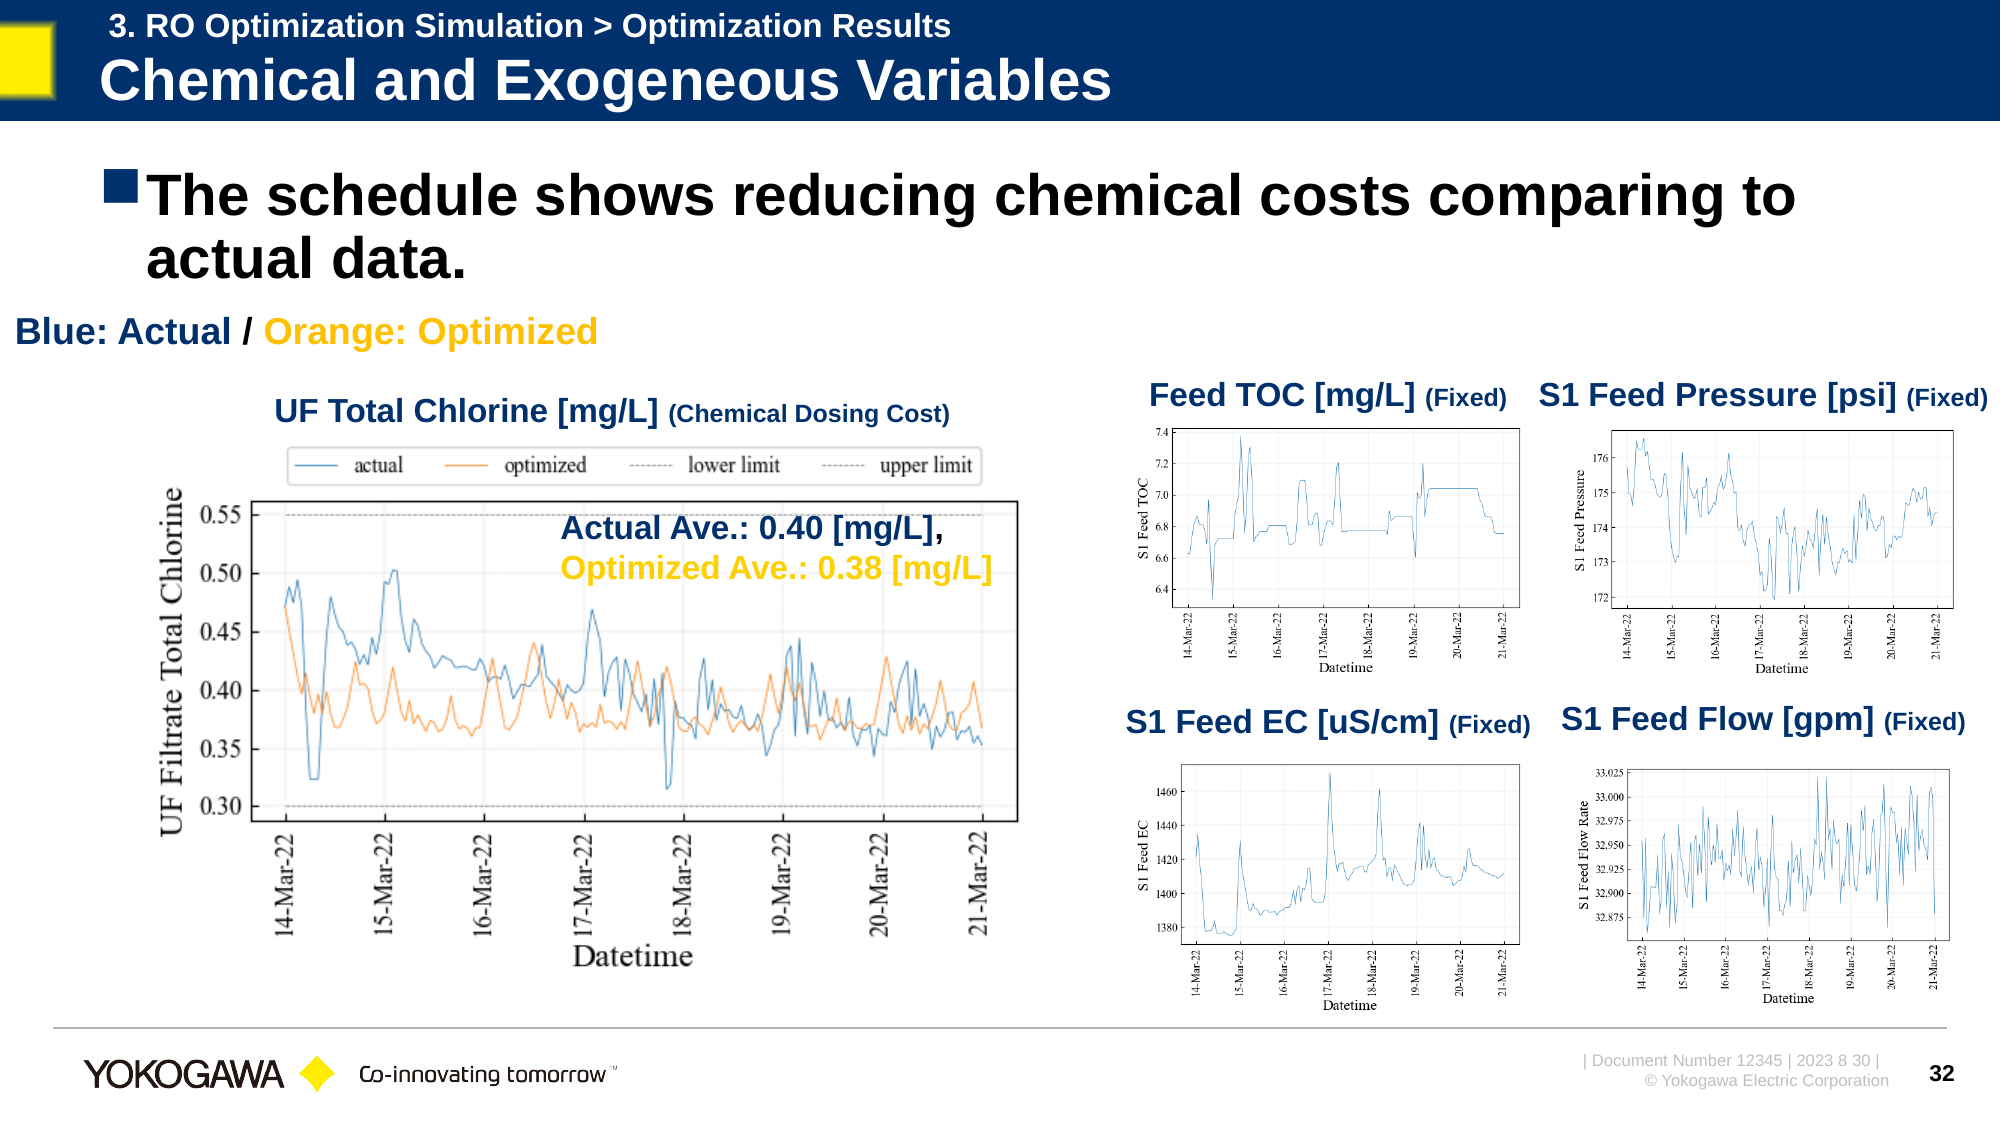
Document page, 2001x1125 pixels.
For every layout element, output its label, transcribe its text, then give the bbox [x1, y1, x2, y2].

picture [83, 1055, 617, 1093]
text_box 3. RO Optimization Simulation > Optimization Results [93, 0, 1050, 52]
text_box UF Total Chlorine [mg/L] (Chemical Dosing Cost) [253, 381, 972, 432]
picture [0, 6, 69, 115]
text_box Blue: Actual / Orange: Optimized [0, 299, 632, 360]
title Chemical and Exogeneous Variables [84, 39, 1955, 125]
text_box S1 Feed Pressure [psi] (Fixed) [1533, 365, 2000, 421]
slide_number 32 [1904, 1042, 1970, 1103]
picture [1572, 762, 1955, 1012]
text_box The schedule shows reducing chemical costs comparing to actual data. [84, 158, 1970, 248]
picture [1130, 758, 1526, 1019]
text_box S1 Feed EC [uS/cm] (Fixed) [1103, 692, 1554, 748]
picture [146, 432, 1032, 989]
text_box S1 Feed Flow [gpm] (Fixed) [1531, 689, 1996, 745]
text_box Feed TOC [mg/L] (Fixed) [1124, 365, 1533, 421]
picture [1131, 421, 1526, 682]
picture [1568, 424, 1959, 682]
